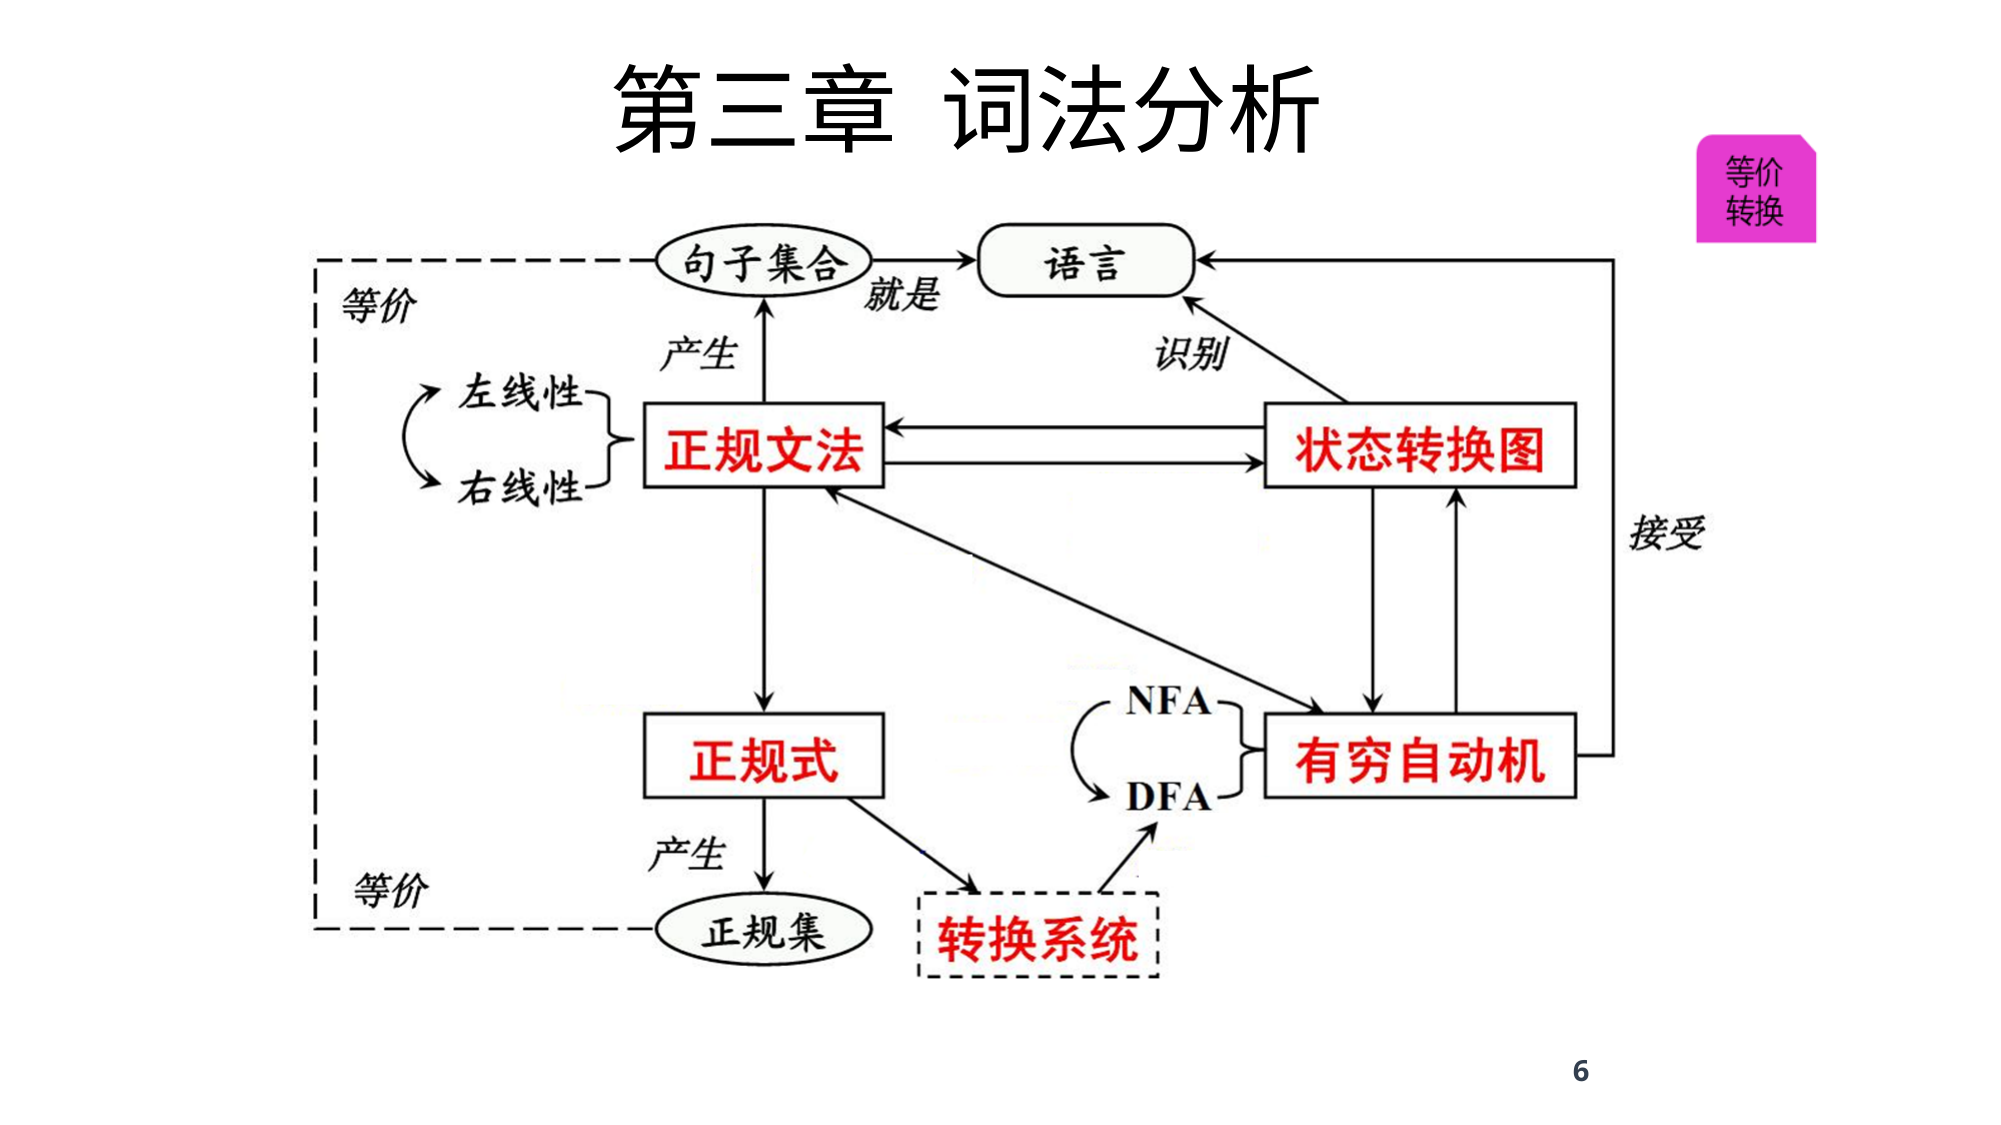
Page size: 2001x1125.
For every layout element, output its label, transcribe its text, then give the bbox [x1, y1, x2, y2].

slide_number 6 [1407, 1042, 1605, 1103]
text_box 第三章 词法分析 [353, 13, 1579, 189]
picture [277, 127, 1830, 1015]
